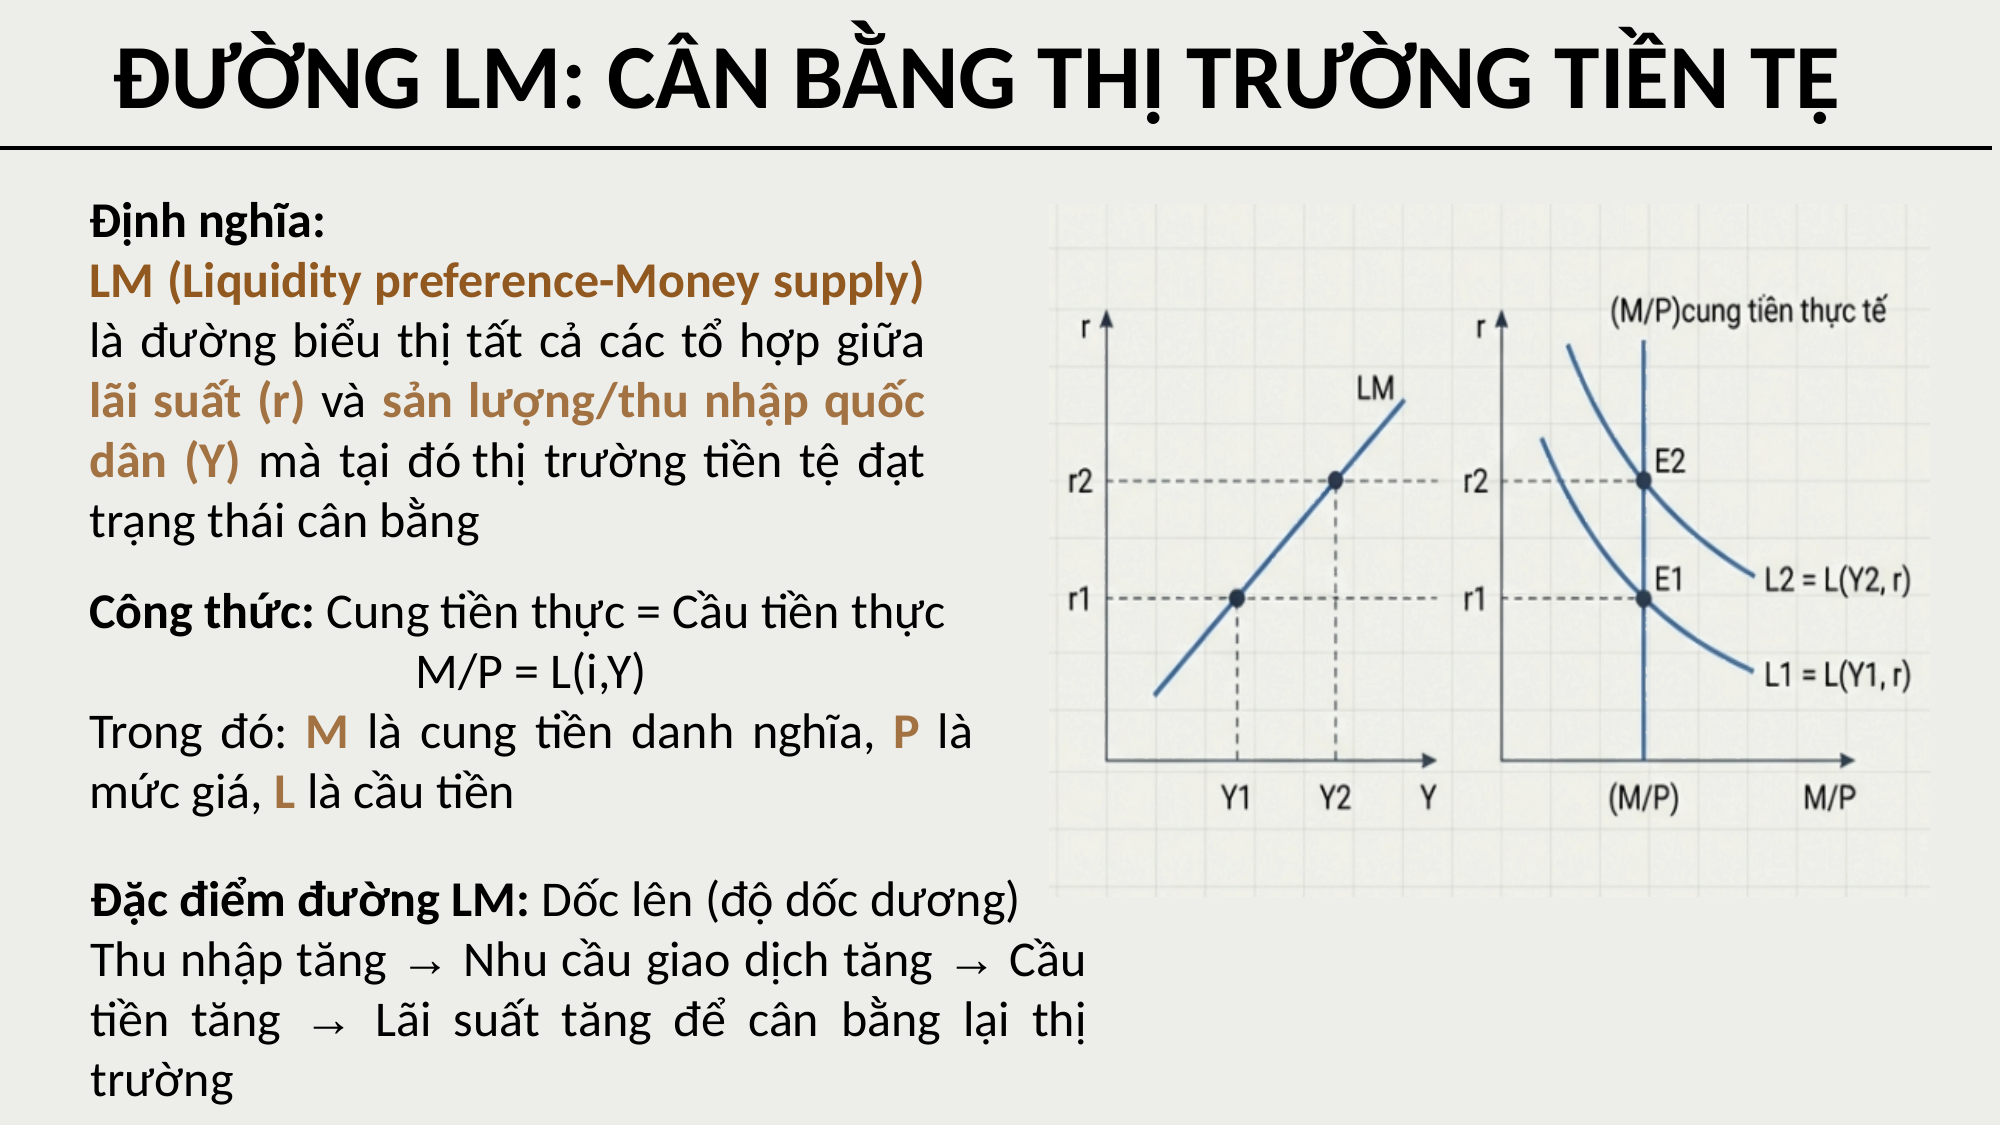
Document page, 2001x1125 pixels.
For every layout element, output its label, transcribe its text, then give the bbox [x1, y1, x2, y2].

text_box Đặc điểm đường LM: Dốc lên (độ dốc dương) Thu nhập tăng → Nhu cầu giao dịch tăng → Cầu tiền tăng → Lãi suất tăng để cân bằng lại thị trường [75, 858, 1102, 1114]
text_box Công thức: Cung tiền thực = Cầu tiền thực M/P = L(i,Y) Trong đó: M là cung tiền danh nghĩa, P là mức giá, L là cầu tiền [74, 570, 989, 886]
text_box Định nghĩa: LM (Liquidity preference-Money supply) là đường biểu thị tất cả các tổ hợp giữa lãi suất (r) và sản lượng/thu nhập quốc dân (Y) mà tại đó thị trường tiền tệ đạt trạng thái cân bằng [74, 180, 941, 556]
text_box ĐƯỜNG LM: CÂN BẰNG THỊ TRƯỜNG TIỀN TỆ [98, 9, 1998, 134]
picture [1049, 204, 1930, 897]
